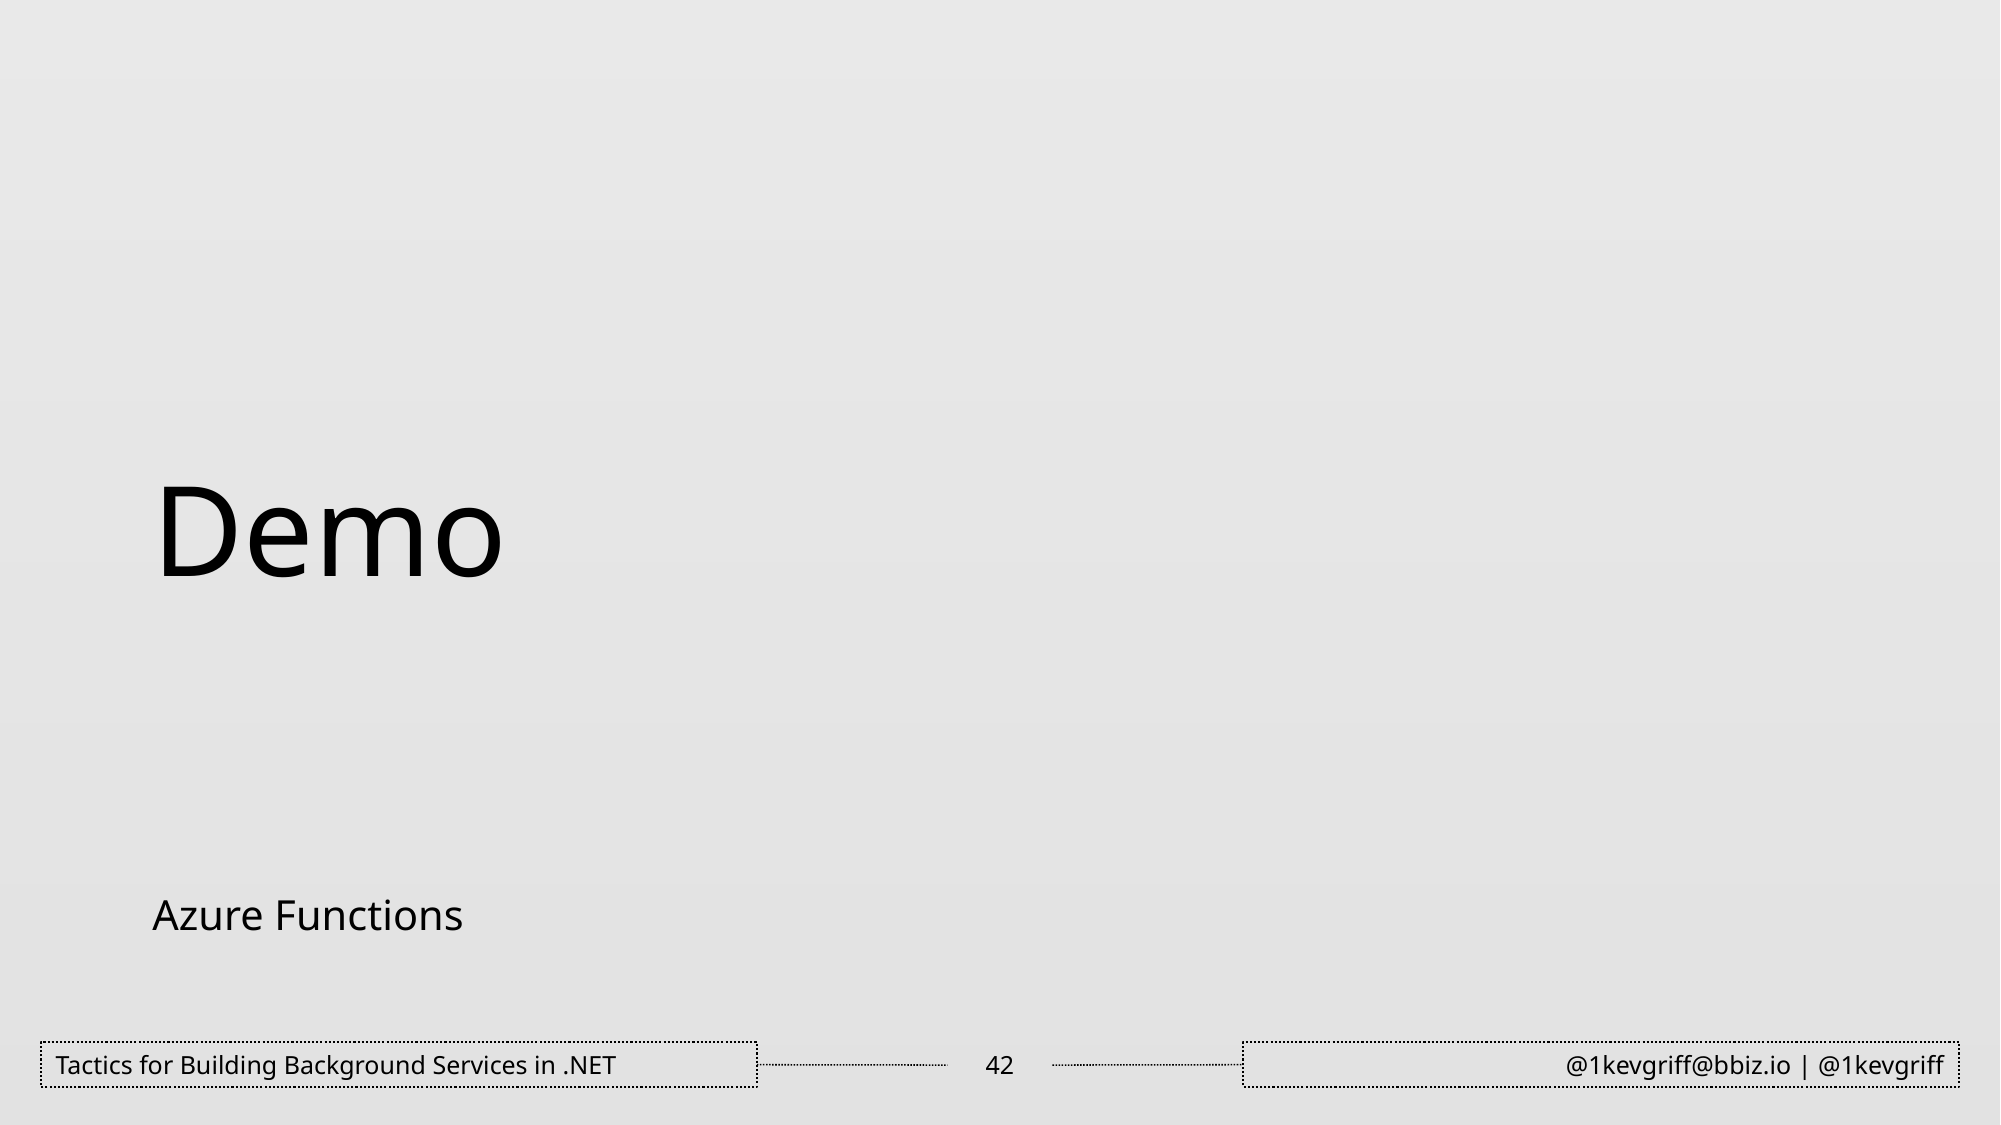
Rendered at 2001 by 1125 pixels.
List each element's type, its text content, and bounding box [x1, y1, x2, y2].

title Demo [137, 184, 1750, 888]
subtitle Azure Functions [137, 887, 1638, 948]
